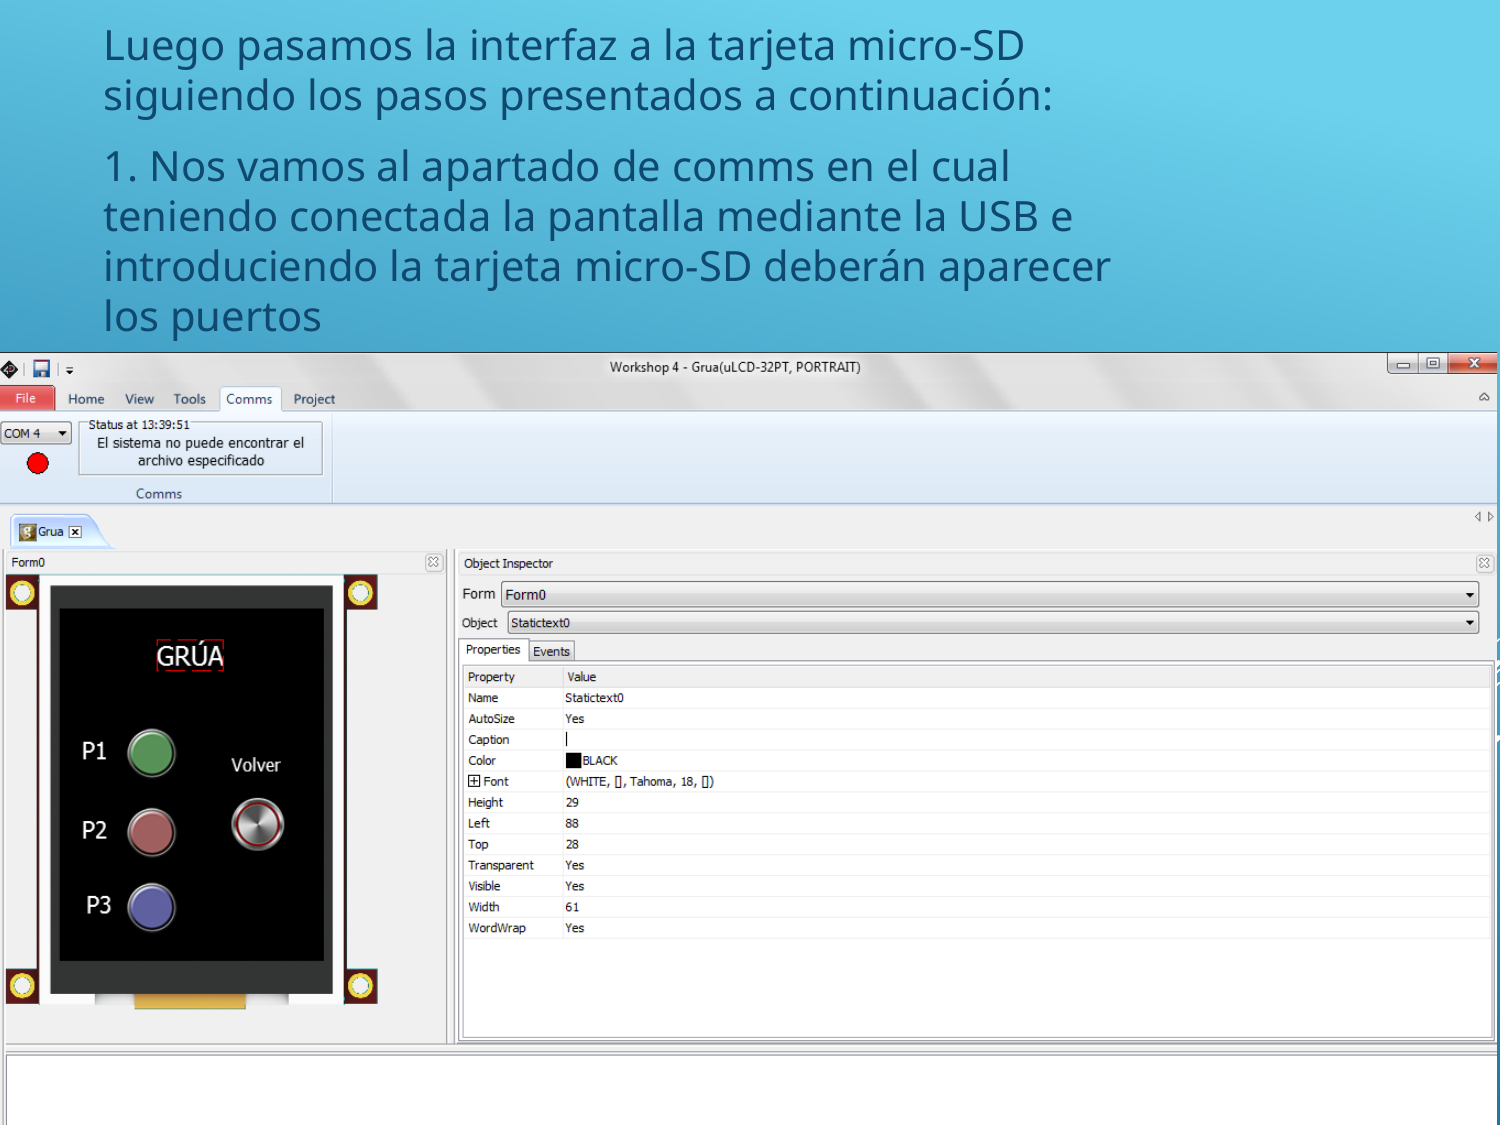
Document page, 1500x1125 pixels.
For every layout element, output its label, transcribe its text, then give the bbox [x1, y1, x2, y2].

list Luego pasamos la interfaz a la tarjeta micro-SD siguiendo los pasos presentados a continuación: 1. Nos vamos al apartado de comms en el cual teniendo conectada la pantalla mediante la USB e introduciendo la tarjeta micro-SD deberán aparecer los puertos [88, 118, 1164, 352]
picture [0, 352, 1498, 1125]
